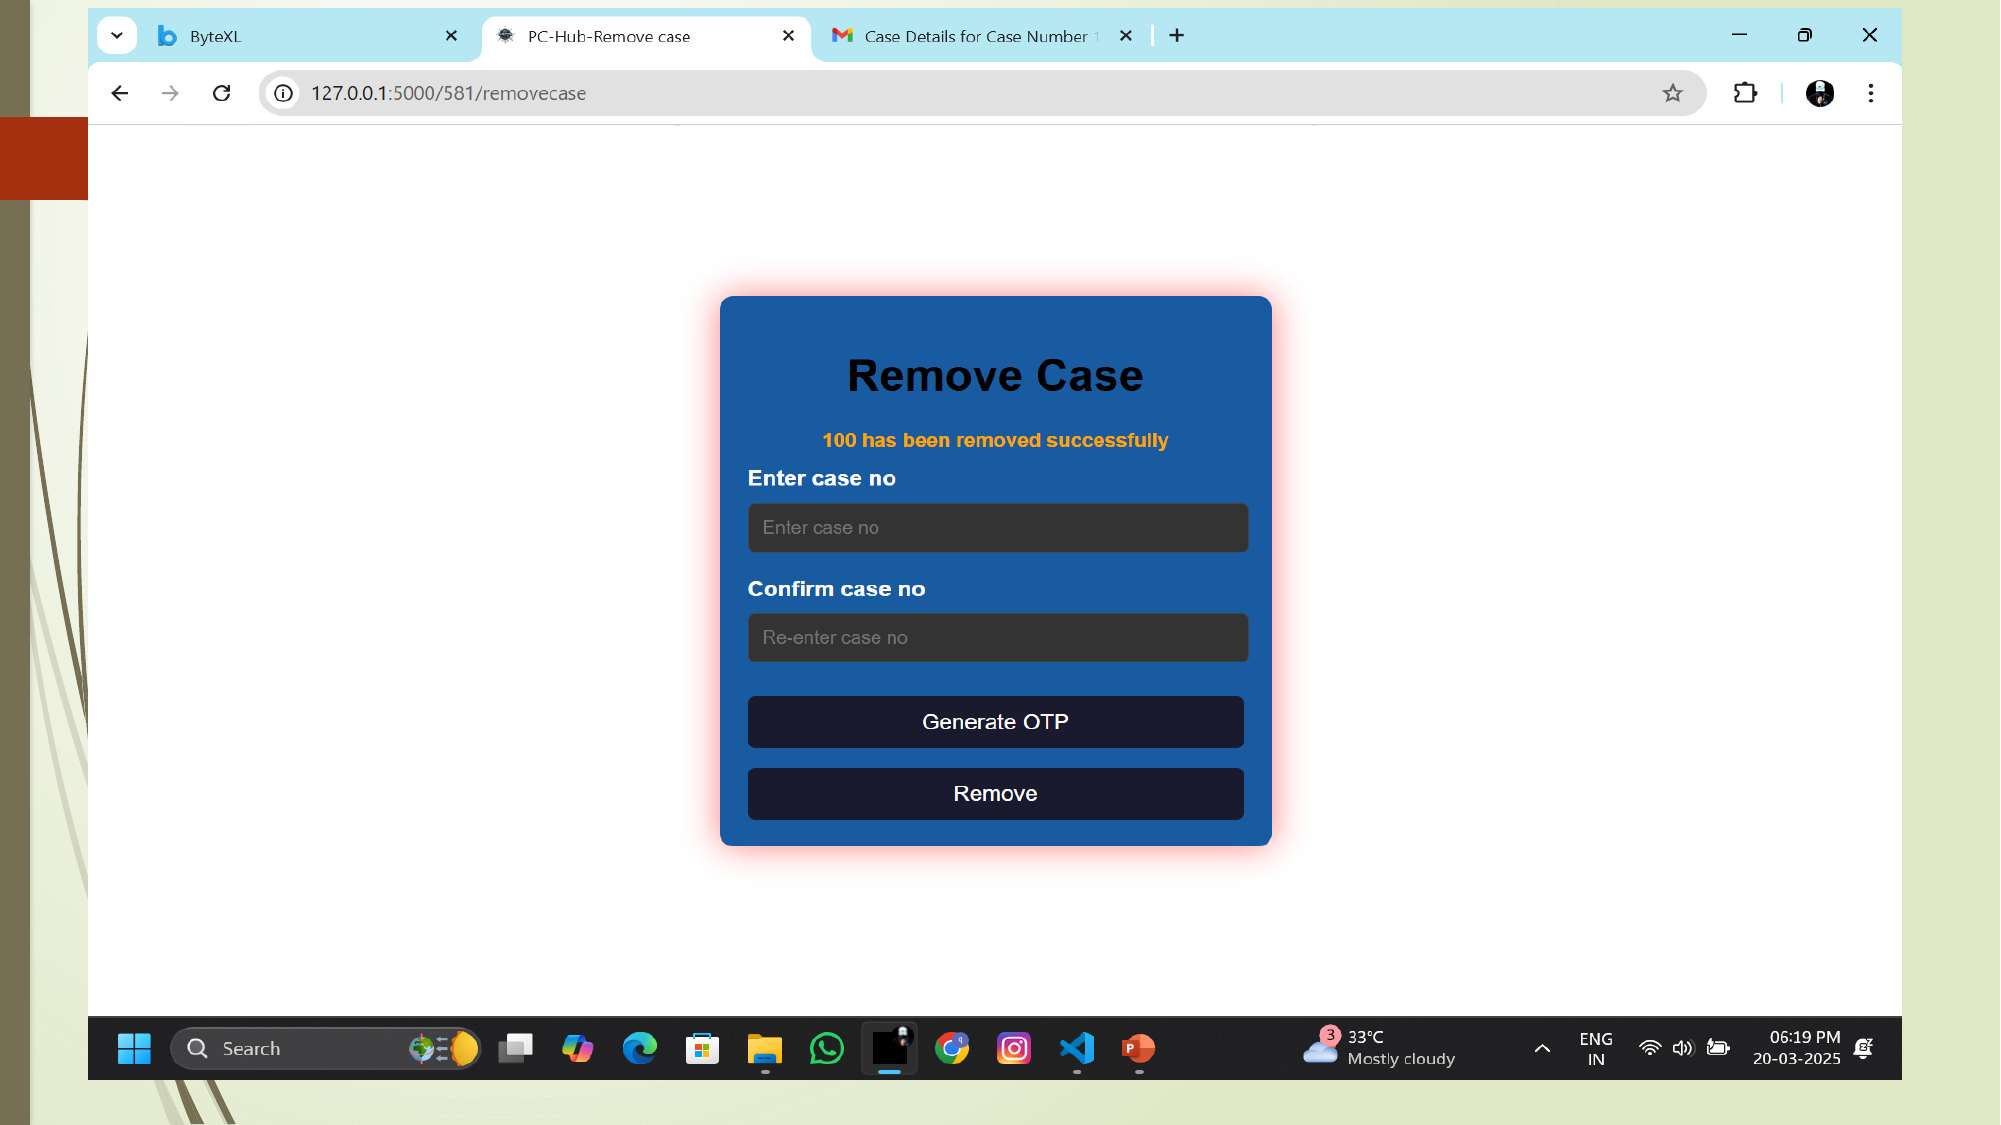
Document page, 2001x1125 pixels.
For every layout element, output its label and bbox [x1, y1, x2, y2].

picture [87, 8, 1903, 1080]
